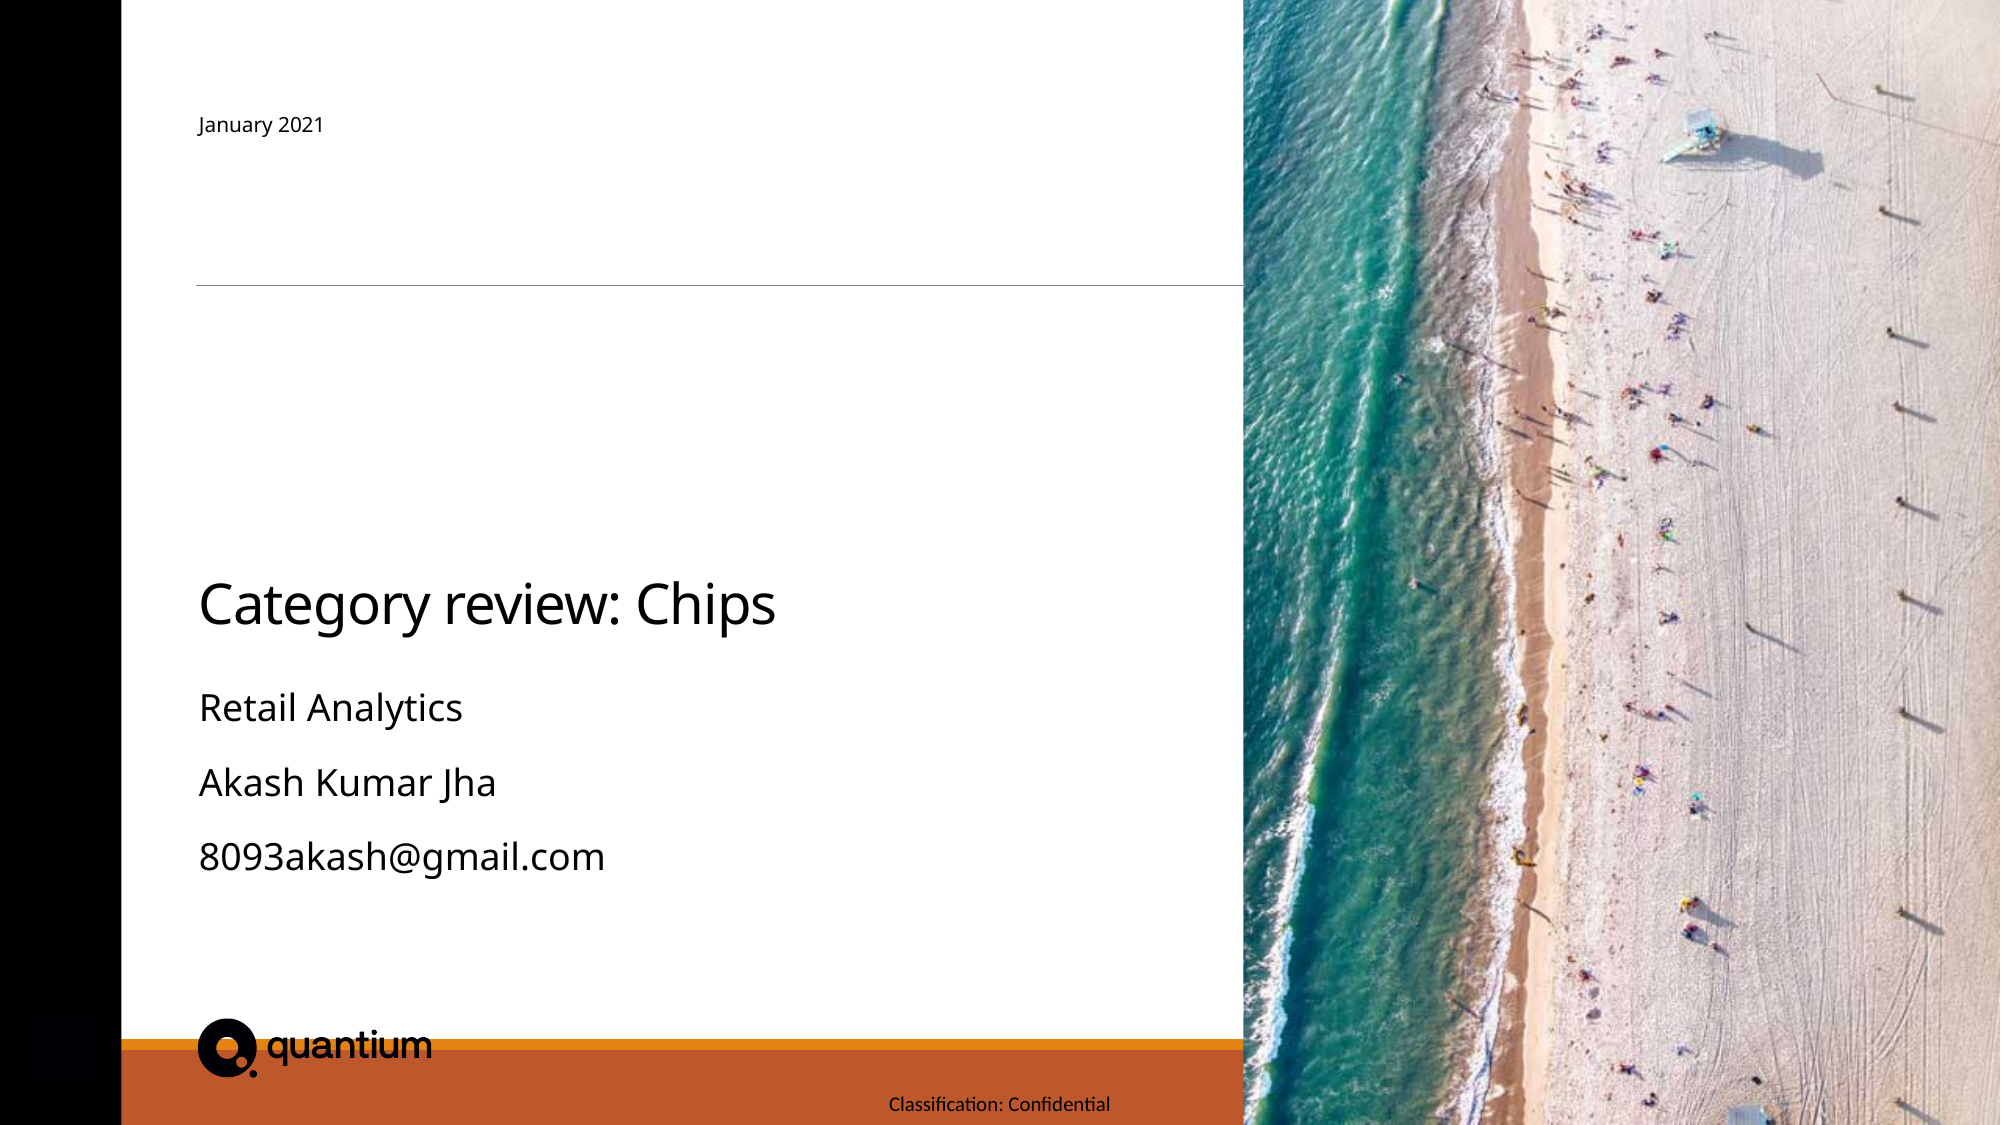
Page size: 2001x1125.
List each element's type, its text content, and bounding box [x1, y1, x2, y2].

subtitle Retail Analytics Akash Kumar Jha 8093akash@gmail.com [198, 676, 870, 880]
picture [1291, 1022, 1296, 1034]
picture [1243, 0, 2000, 1125]
title Category review: Chips [198, 252, 870, 644]
list January 2021 [198, 106, 549, 147]
